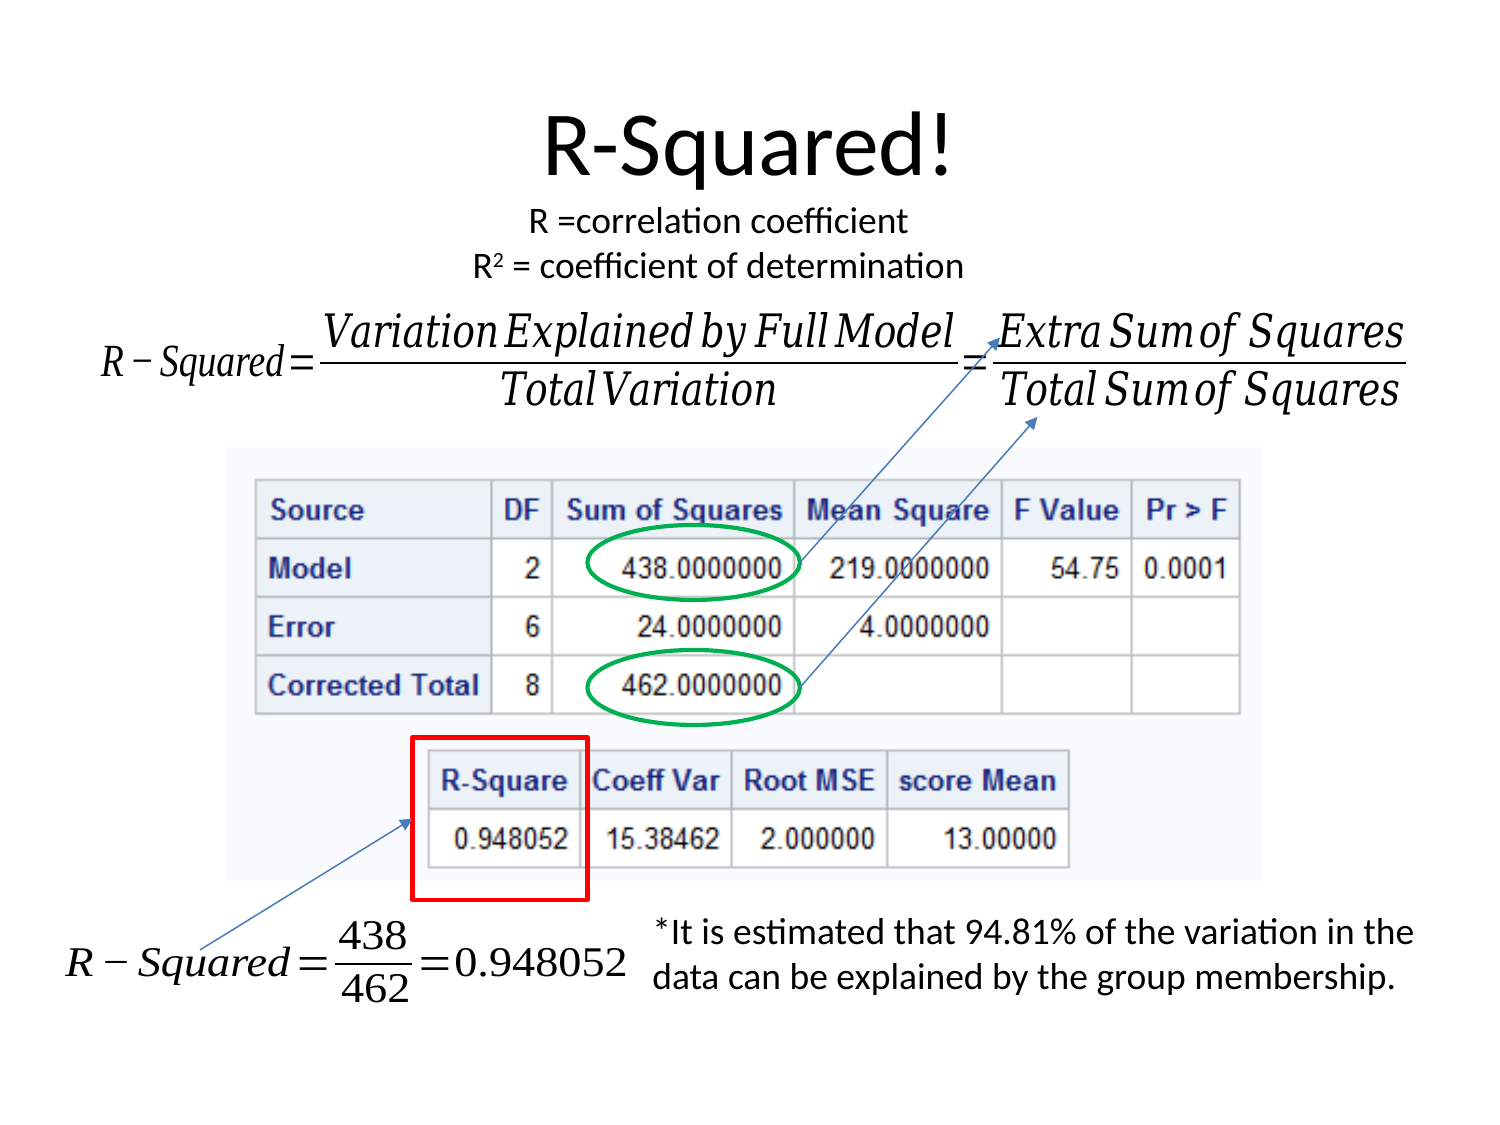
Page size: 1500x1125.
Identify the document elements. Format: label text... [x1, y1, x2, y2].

text_box *It is estimated that 94.81% of the variation in the data can be explained by the group membership. [637, 899, 1463, 1005]
text_box R =correlation coefficient R2 = coefficient of determination [187, 143, 1250, 294]
title R-Squared! [75, 45, 1425, 233]
picture [224, 447, 1263, 883]
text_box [199, 818, 413, 951]
text_box [416, 889, 590, 902]
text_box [799, 416, 1038, 688]
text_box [799, 337, 1001, 416]
